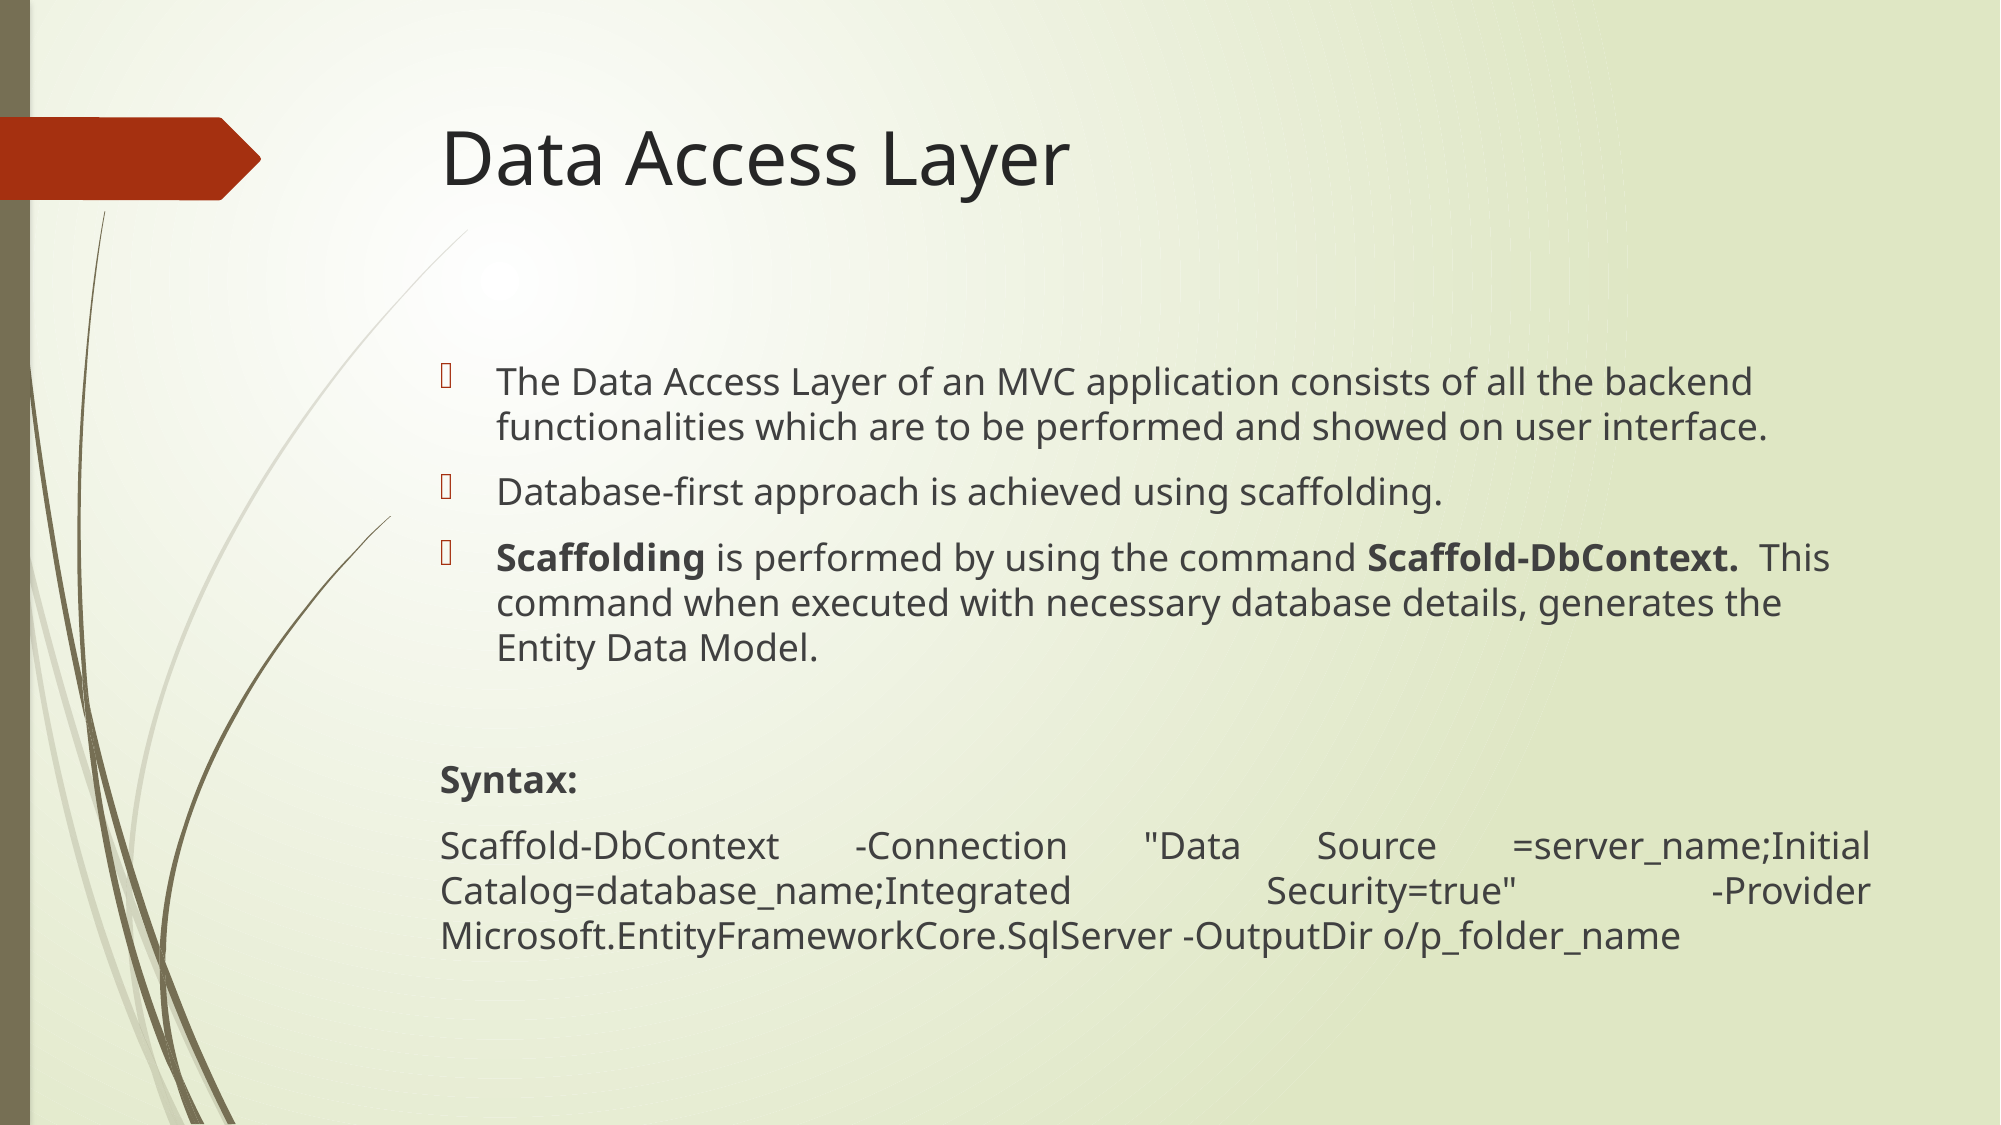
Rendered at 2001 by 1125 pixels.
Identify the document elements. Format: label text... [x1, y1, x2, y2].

list The Data Access Layer of an MVC application consists of all the backend functionalities which are to be performed and showed on user interface. Database-first approach is achieved using scaffolding. Scaffolding is performed by using the command Scaffold-DbContext. This command when executed with necessary database details, generates the Entity Data Model. Syntax: Scaffold-DbContext -Connection "Data Source =server_name;Initial Catalog=database_name;Integrated Security=true" -Provider Microsoft.EntityFrameworkCore.SqlServer -OutputDir o/p_folder_name [424, 350, 1888, 970]
title Data Access Layer [425, 102, 1888, 313]
